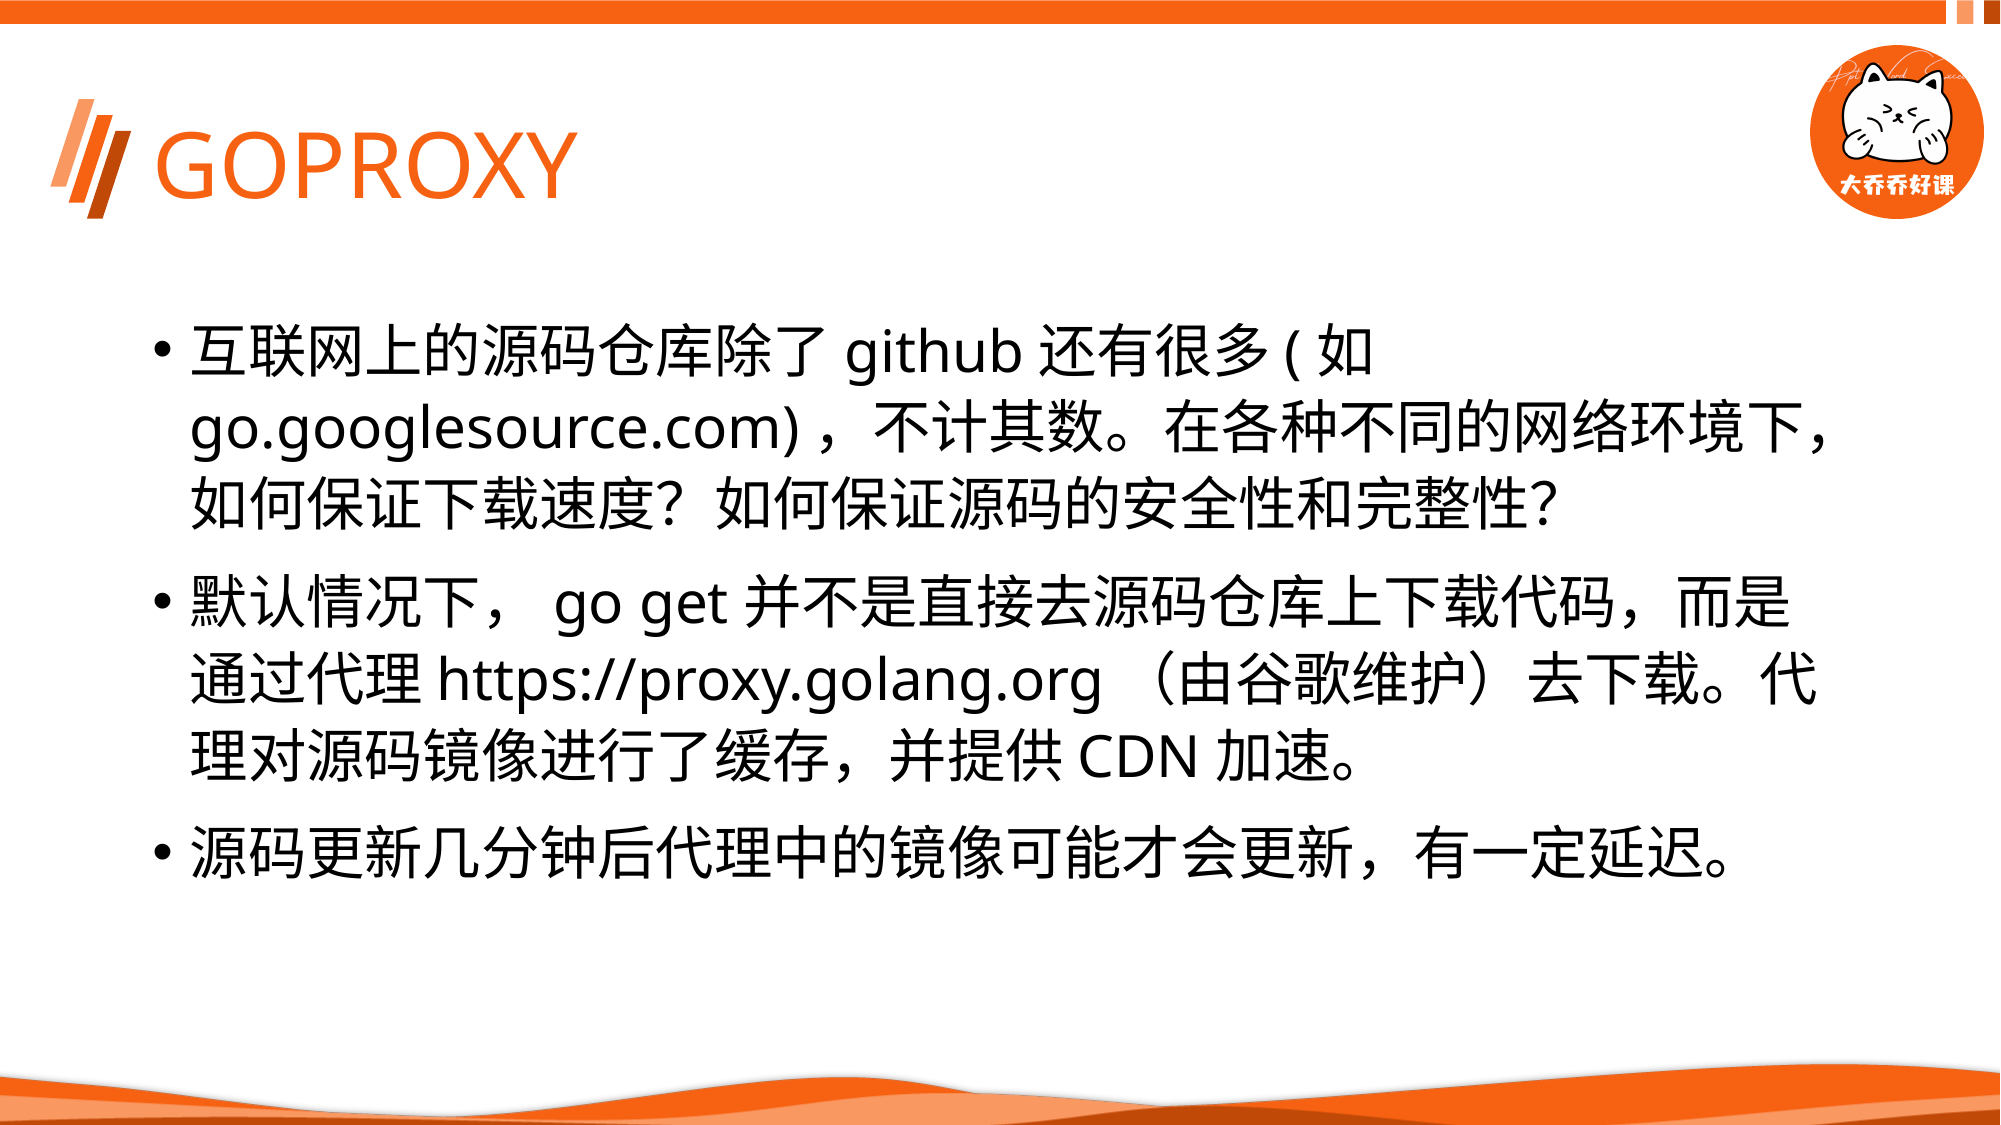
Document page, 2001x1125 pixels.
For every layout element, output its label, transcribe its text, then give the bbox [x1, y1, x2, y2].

picture [1849, 45, 1984, 219]
picture [0, 1053, 2000, 1125]
title GOPROXY [137, 59, 1863, 278]
list 互联网上的源码仓库除了github还有很多(如go.googlesource.com)，不计其数。在各种不同的网络环境下，如何保证下载速度？如何保证源码的安全性和完整性？ 默认情况下，go get并不是直接去源码仓库上下载代码，而是通过代理https://proxy.golang.org（由谷歌维护）去下载。代理对源码镜像进行了缓存，并提供CDN加速。 源码更新几分钟后代理中的镜像可能才会更新，有一定延迟。 [137, 299, 1863, 1014]
